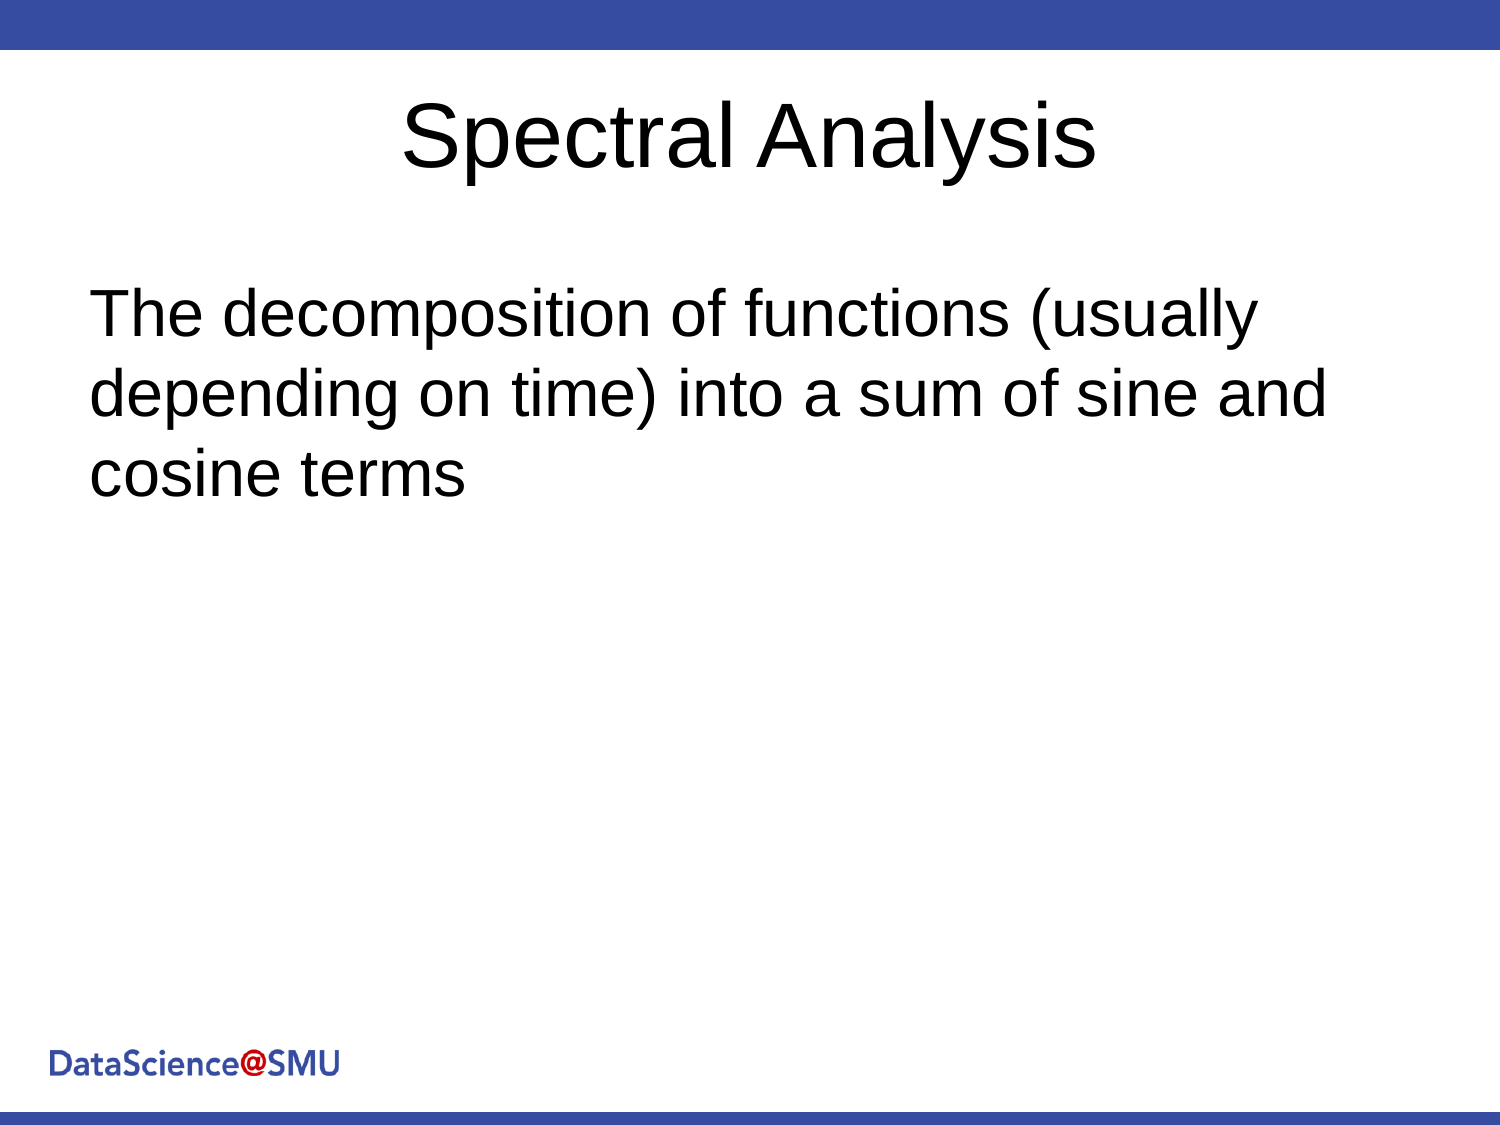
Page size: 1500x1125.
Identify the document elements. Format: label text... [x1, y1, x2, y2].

text_box The decomposition of functions (usually depending on time) into a sum of sine and cosine terms [74, 262, 1425, 525]
title Spectral Analysis [75, 37, 1425, 225]
picture [50, 1049, 339, 1076]
